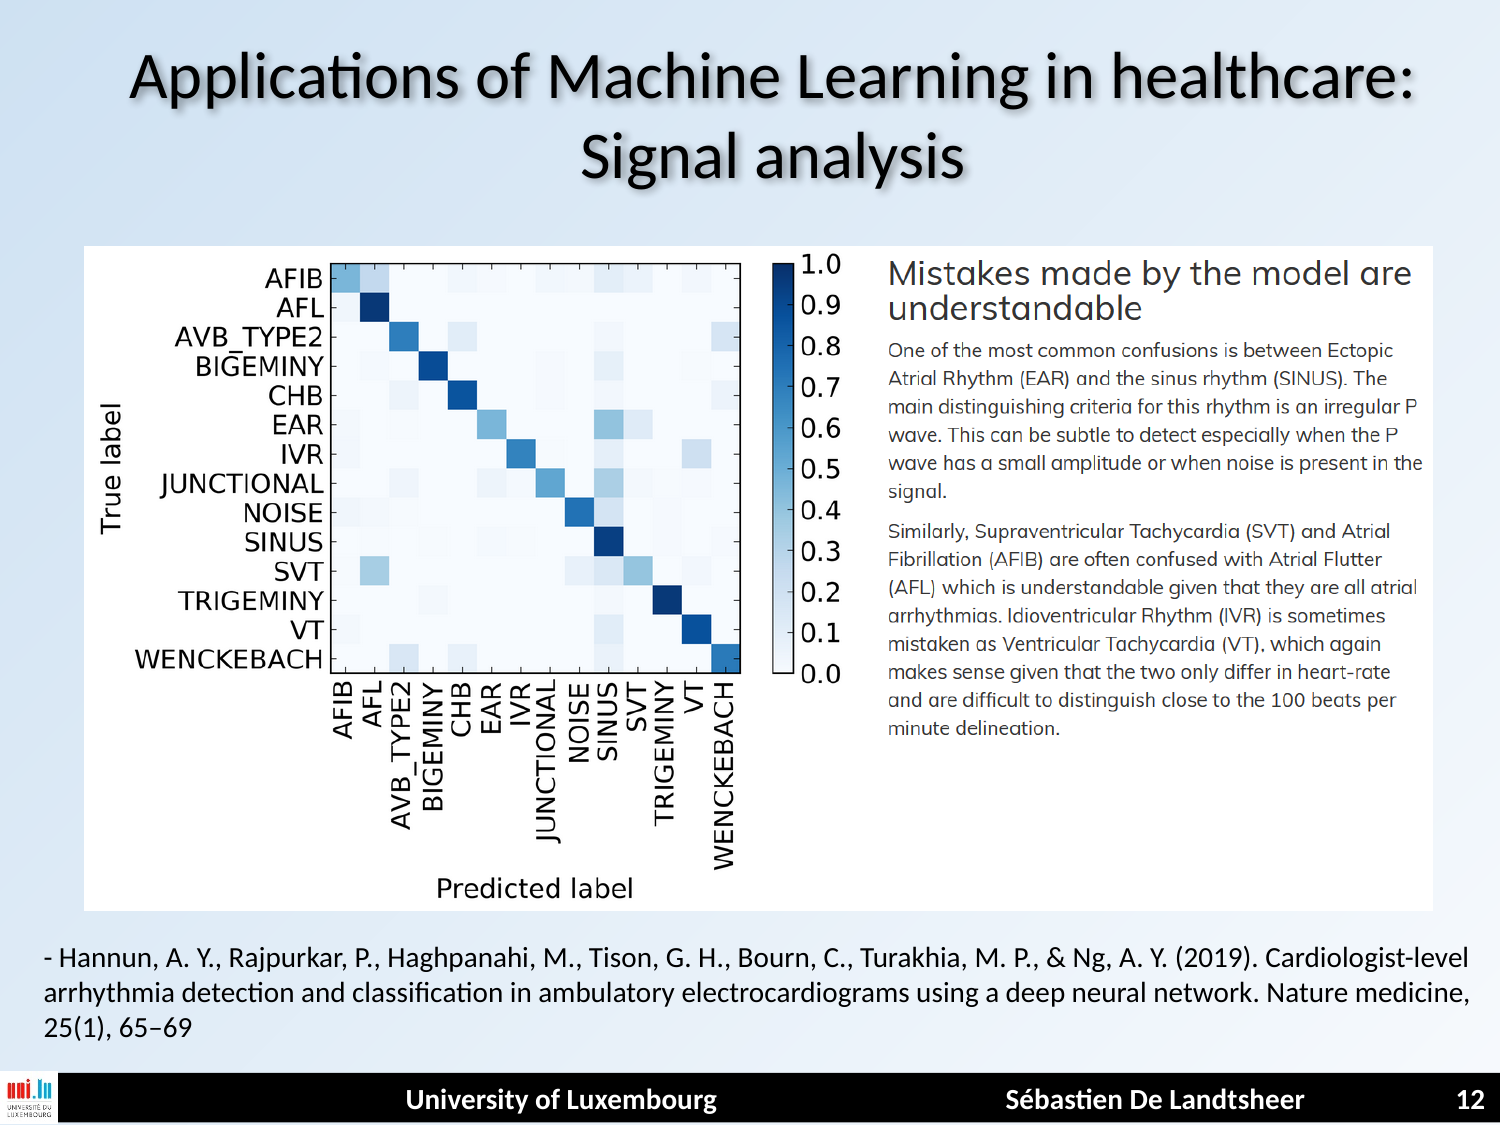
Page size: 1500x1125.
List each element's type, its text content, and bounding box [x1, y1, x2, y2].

text_box - Hannun, A. Y., Rajpurkar, P., Haghpanahi, M., Tison, G. H., Bourn, C., Turakhia, M. P., & Ng, A. Y. (2019). Cardiologist-level arrhythmia detection and classification in ambulatory electrocardiograms using a deep neural network. Nature medicine, 25(1), 65–69 [28, 931, 1489, 1051]
picture [84, 246, 1433, 911]
text_box University of Luxembourg Sébastien De Landtsheer 12 [58, 1072, 1500, 1123]
text_box Applications of Machine Learning in healthcare: Signal analysis [62, 24, 1484, 200]
picture [0, 1071, 58, 1124]
